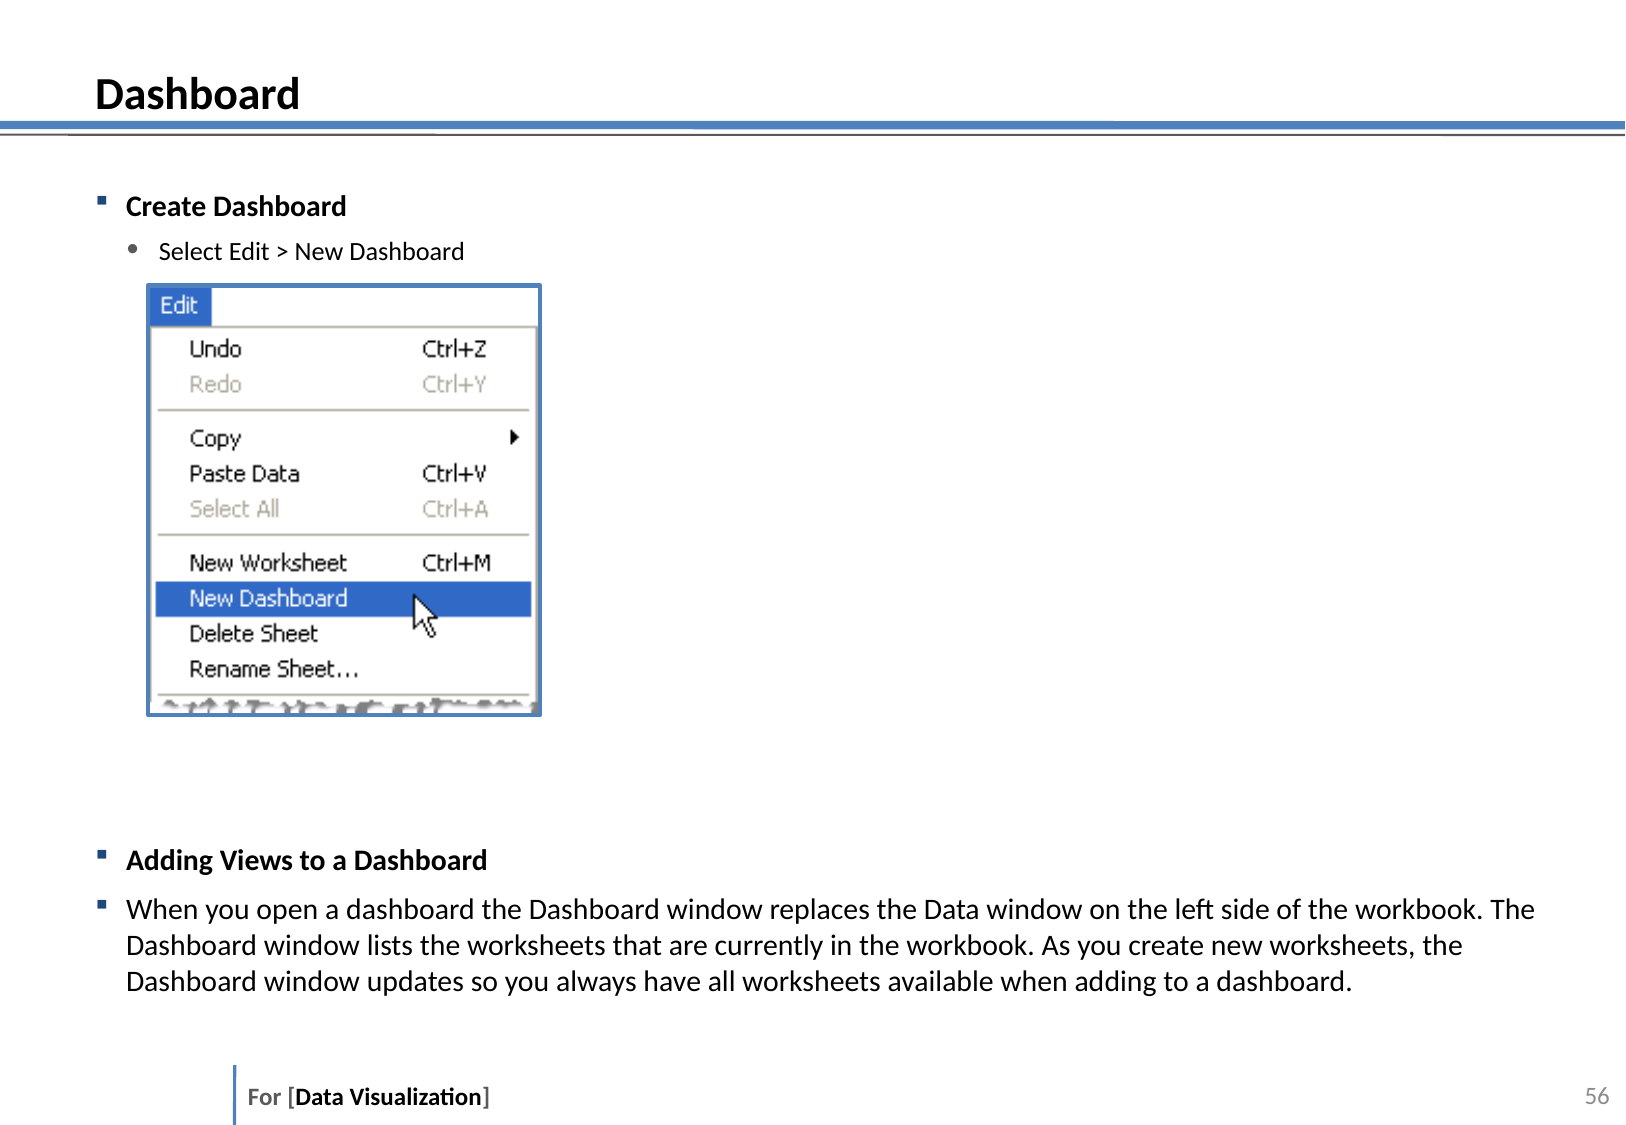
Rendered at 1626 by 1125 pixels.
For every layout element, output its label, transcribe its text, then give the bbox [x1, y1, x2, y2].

title Dashboard [87, 10, 1416, 126]
slide_number 55 [1543, 1065, 1625, 1125]
list Create Dashboard Select Edit > New Dashboard Adding Views to a Dashboard When you open a dashboard the Dashboard window replaces the Data window on the left side of the workbook. The Dashboard window lists the worksheets that are currently in the workbook. As you create new worksheets, the Dashboard window updates so you always have all worksheets available when adding to a dashboard. [87, 179, 1550, 1007]
picture [149, 287, 539, 714]
